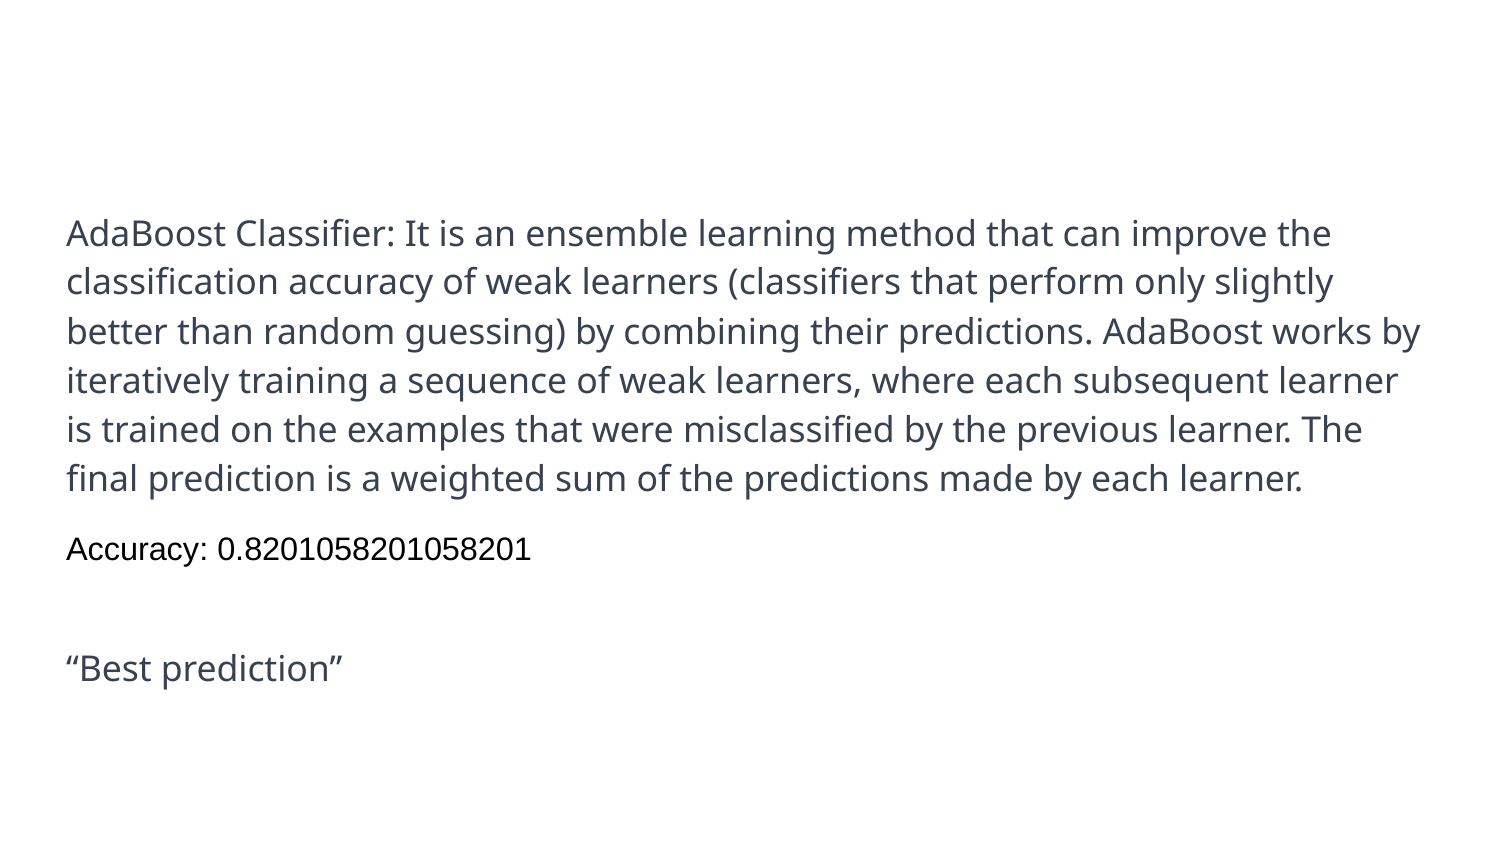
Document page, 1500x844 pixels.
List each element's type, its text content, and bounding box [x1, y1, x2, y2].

list AdaBoost Classifier: It is an ensemble learning method that can improve the classification accuracy of weak learners (classifiers that perform only slightly better than random guessing) by combining their predictions. AdaBoost works by iteratively training a sequence of weak learners, where each subsequent learner is trained on the examples that were misclassified by the previous learner. The final prediction is a weighted sum of the predictions made by each learner. Accuracy: 0.8201058201058201 “Best prediction” [51, 189, 1449, 750]
